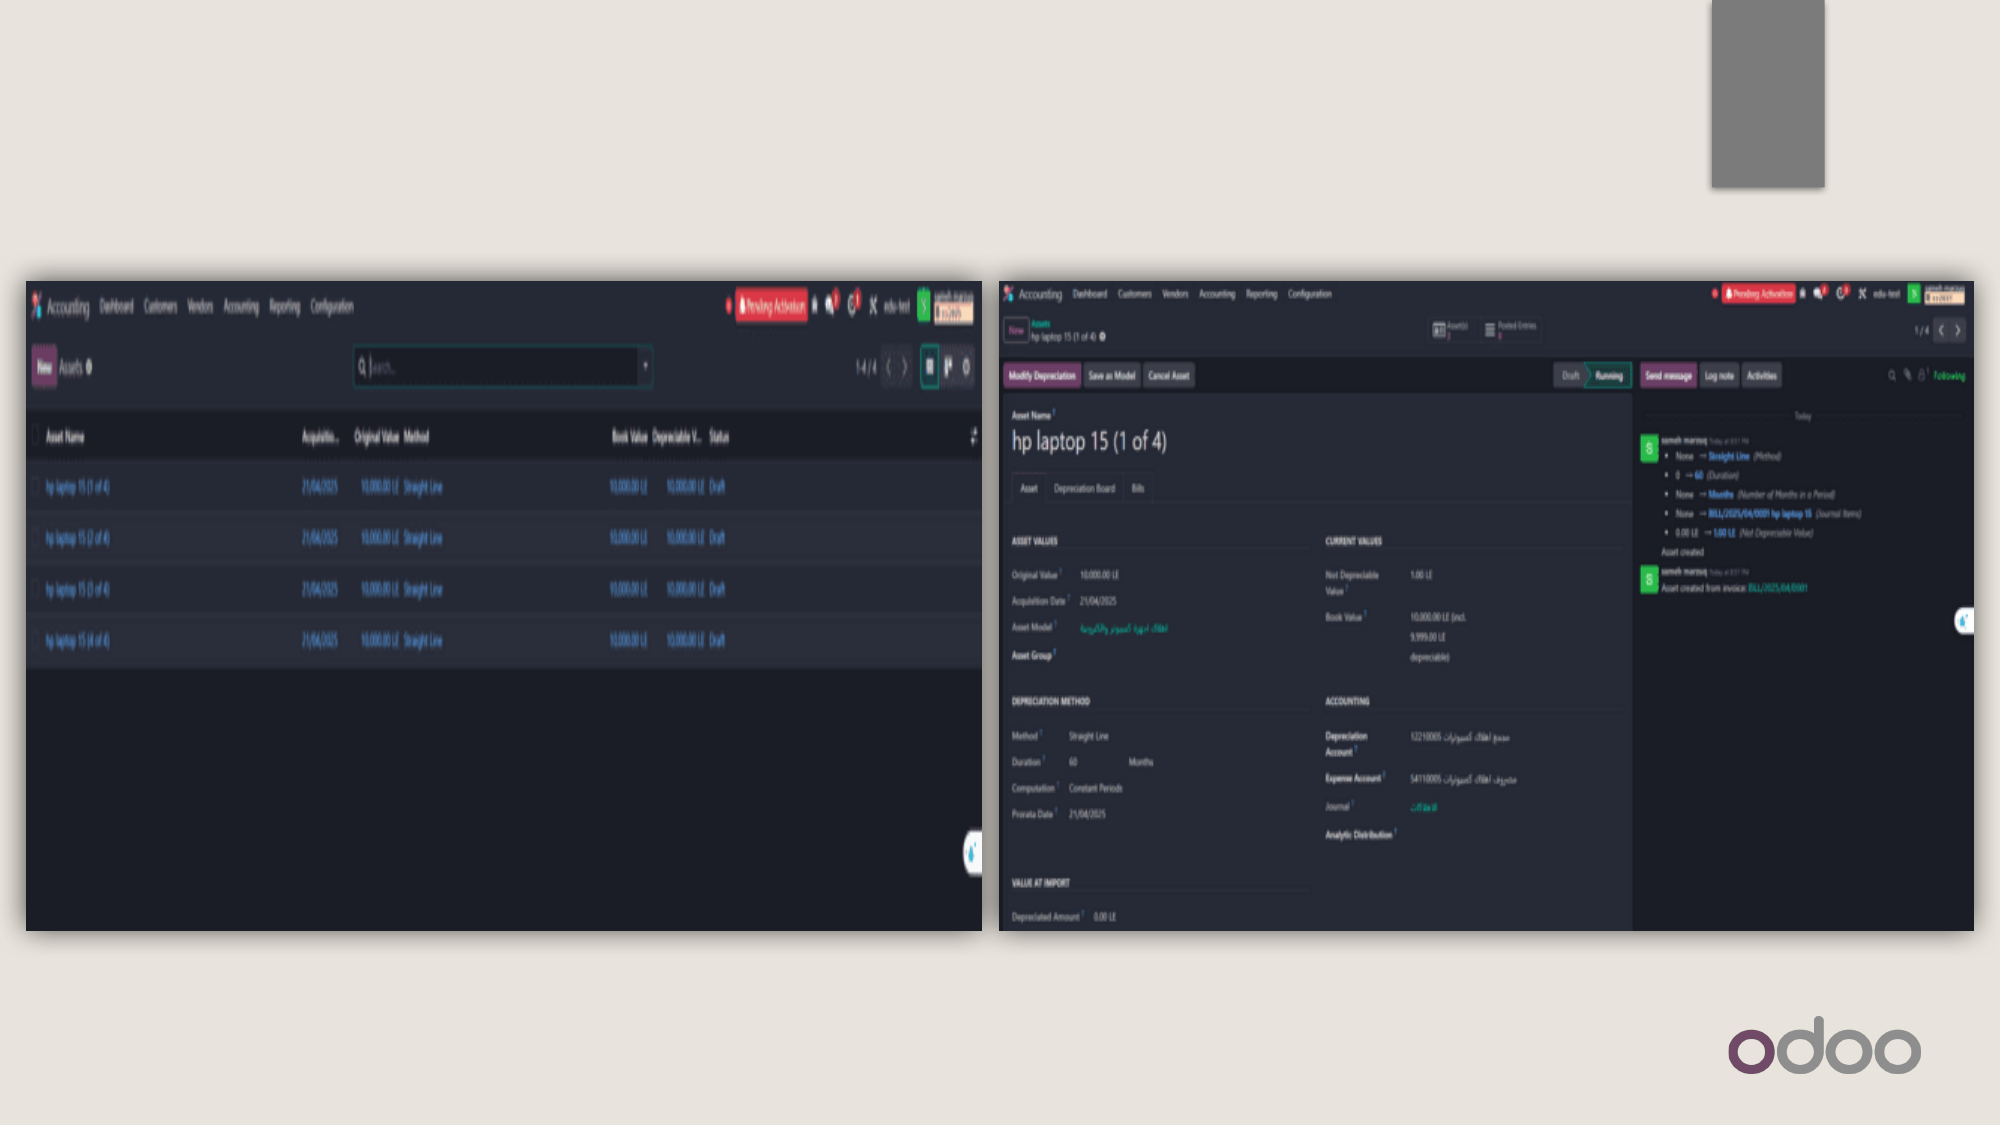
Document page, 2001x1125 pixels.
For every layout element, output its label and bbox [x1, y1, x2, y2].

picture [1728, 1016, 1921, 1074]
picture [26, 281, 982, 931]
picture [999, 281, 1974, 931]
